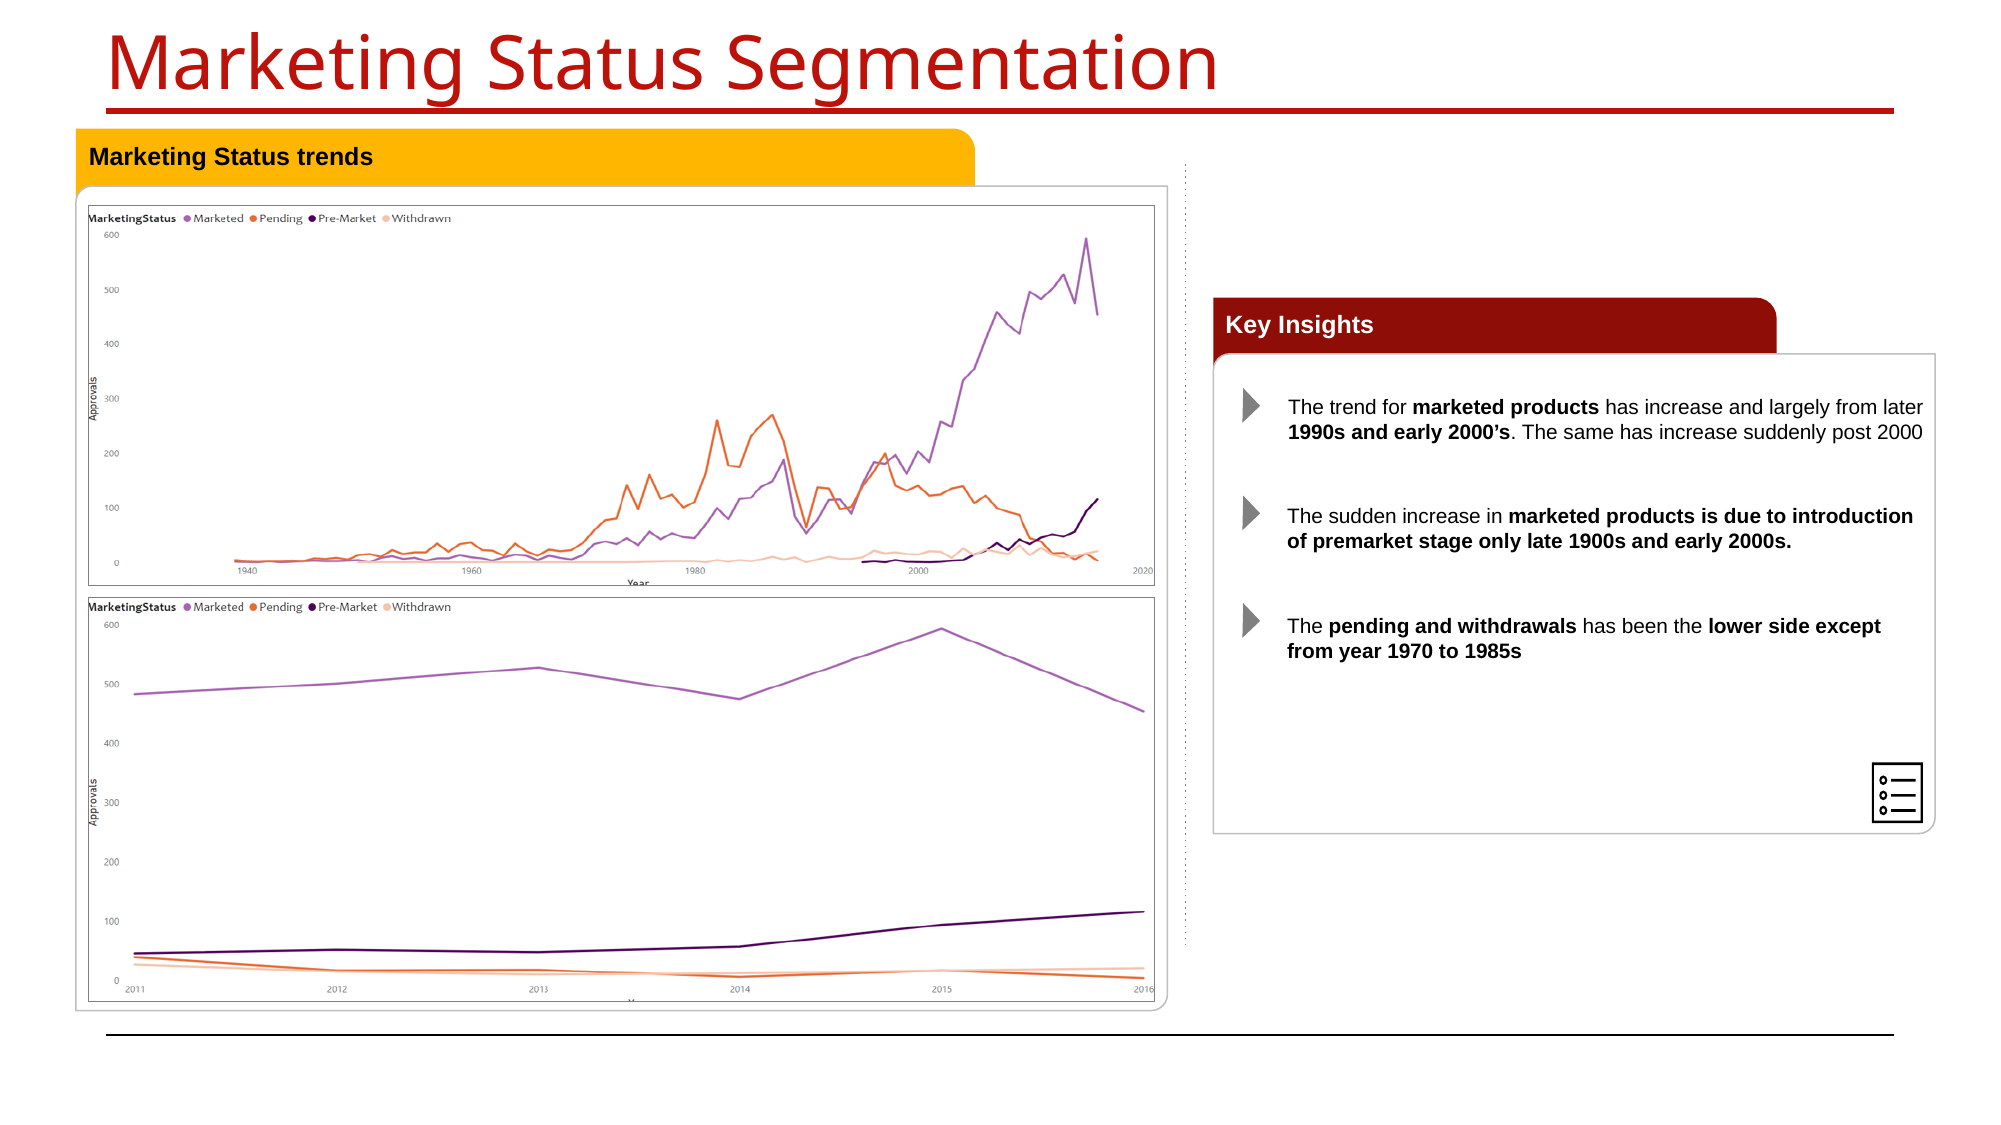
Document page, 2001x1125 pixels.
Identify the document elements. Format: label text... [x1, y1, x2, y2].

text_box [1213, 297, 1936, 834]
title Marketing Status Segmentation [90, 20, 1894, 198]
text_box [75, 128, 1168, 1011]
picture [88, 205, 1155, 586]
picture [88, 597, 1155, 1002]
